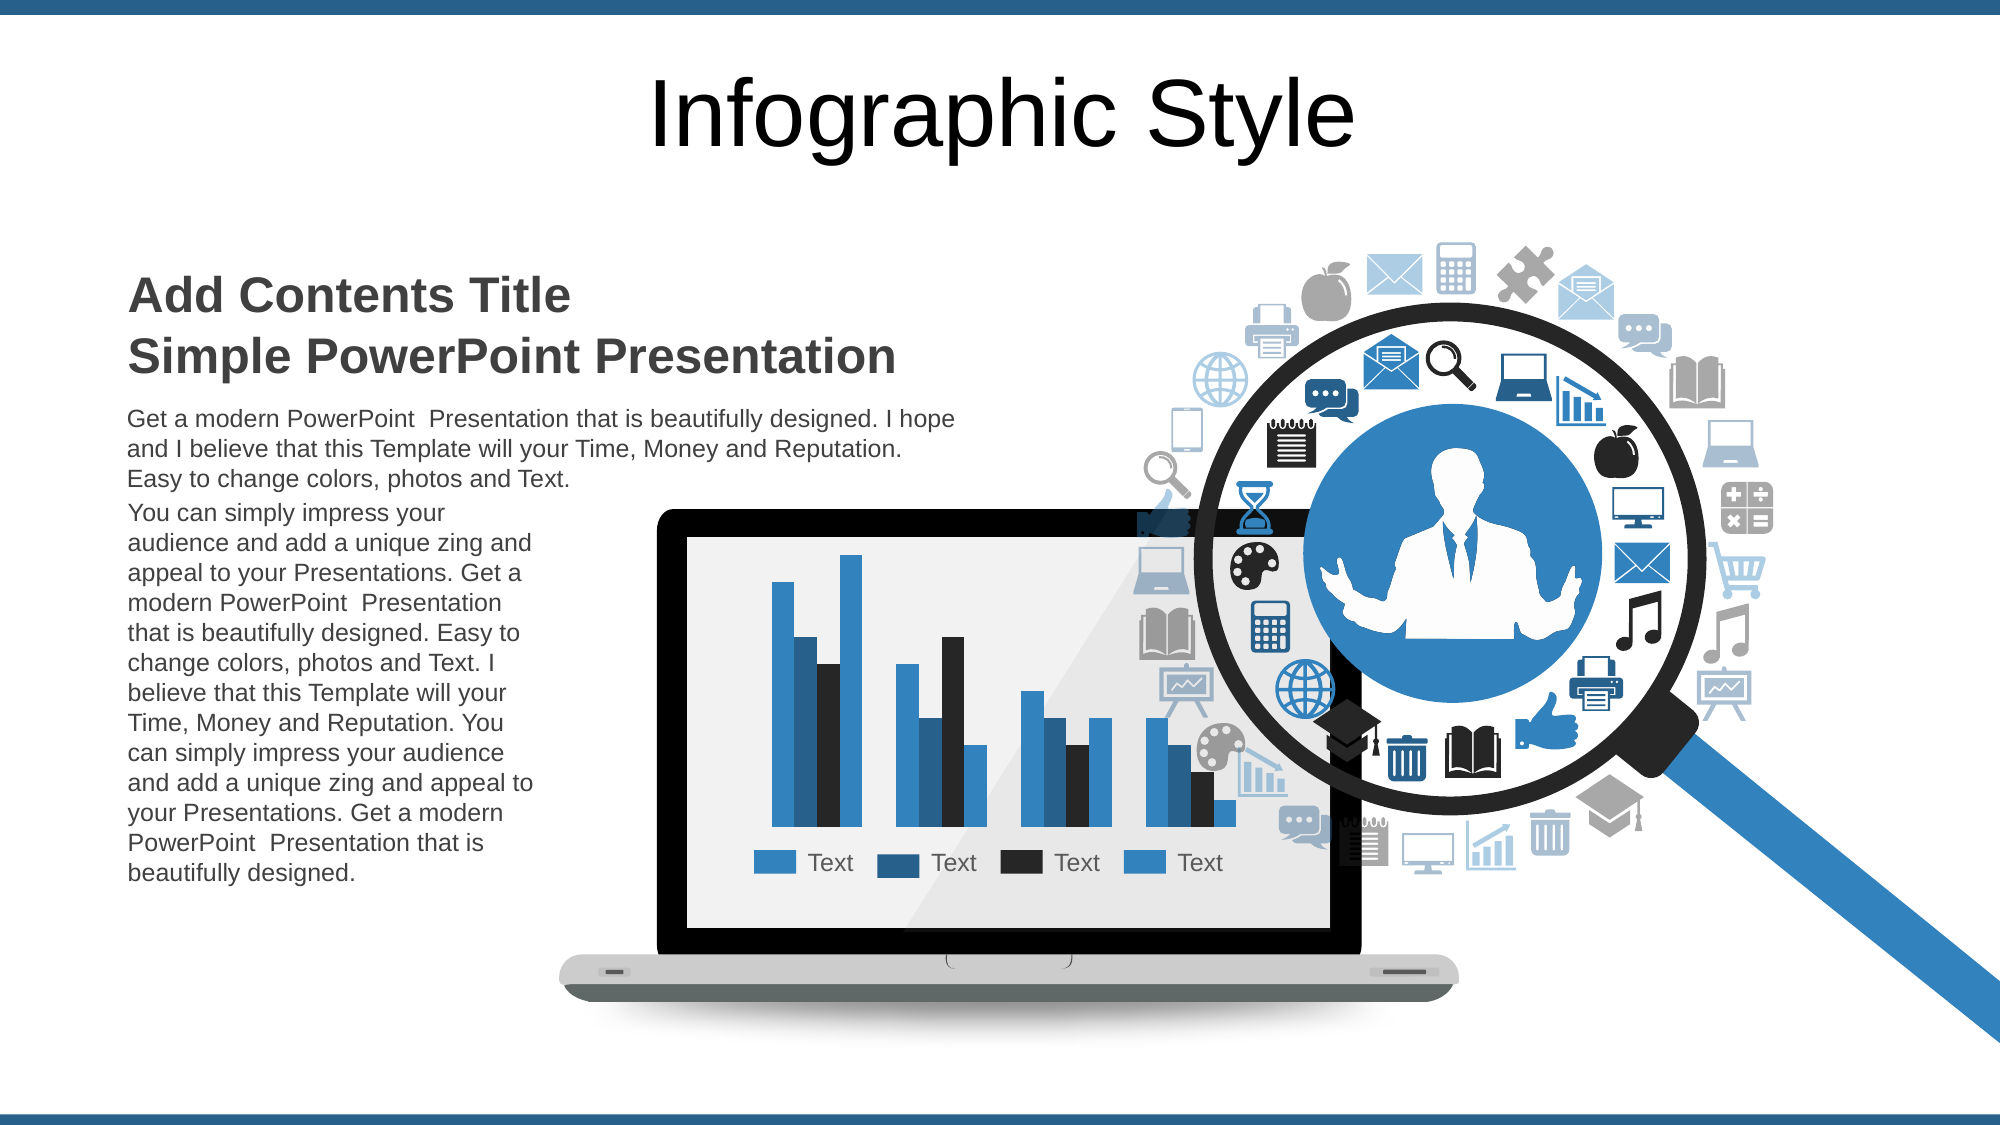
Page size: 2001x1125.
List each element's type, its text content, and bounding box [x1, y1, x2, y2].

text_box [754, 839, 1193, 885]
text_box [873, 1004, 1111, 1008]
chart [730, 500, 1133, 827]
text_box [112, 255, 974, 392]
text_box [1133, 242, 1774, 875]
text_box You can simply impress your audience and add a unique zing and appeal to your Presentations. Get a modern PowerPoint Presentation that is beautifully designed. Easy to change colors, photos and Text. I believe that this Template will your Time, Money and Reputation. You can simply impress your audience and add a unique zing and appeal to your Presentations. Get a modern PowerPoint Presentation that is beautifully designed. [112, 489, 561, 894]
picture [1320, 448, 1583, 640]
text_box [1193, 302, 2000, 915]
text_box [555, 505, 1462, 1004]
text_box Get a modern PowerPoint Presentation that is beautifully designed. I hope and I believe that this Template will your Time, Money and Reputation. Easy to change colors, photos and Text. [112, 395, 976, 500]
list Infographic Style [53, 55, 1952, 175]
